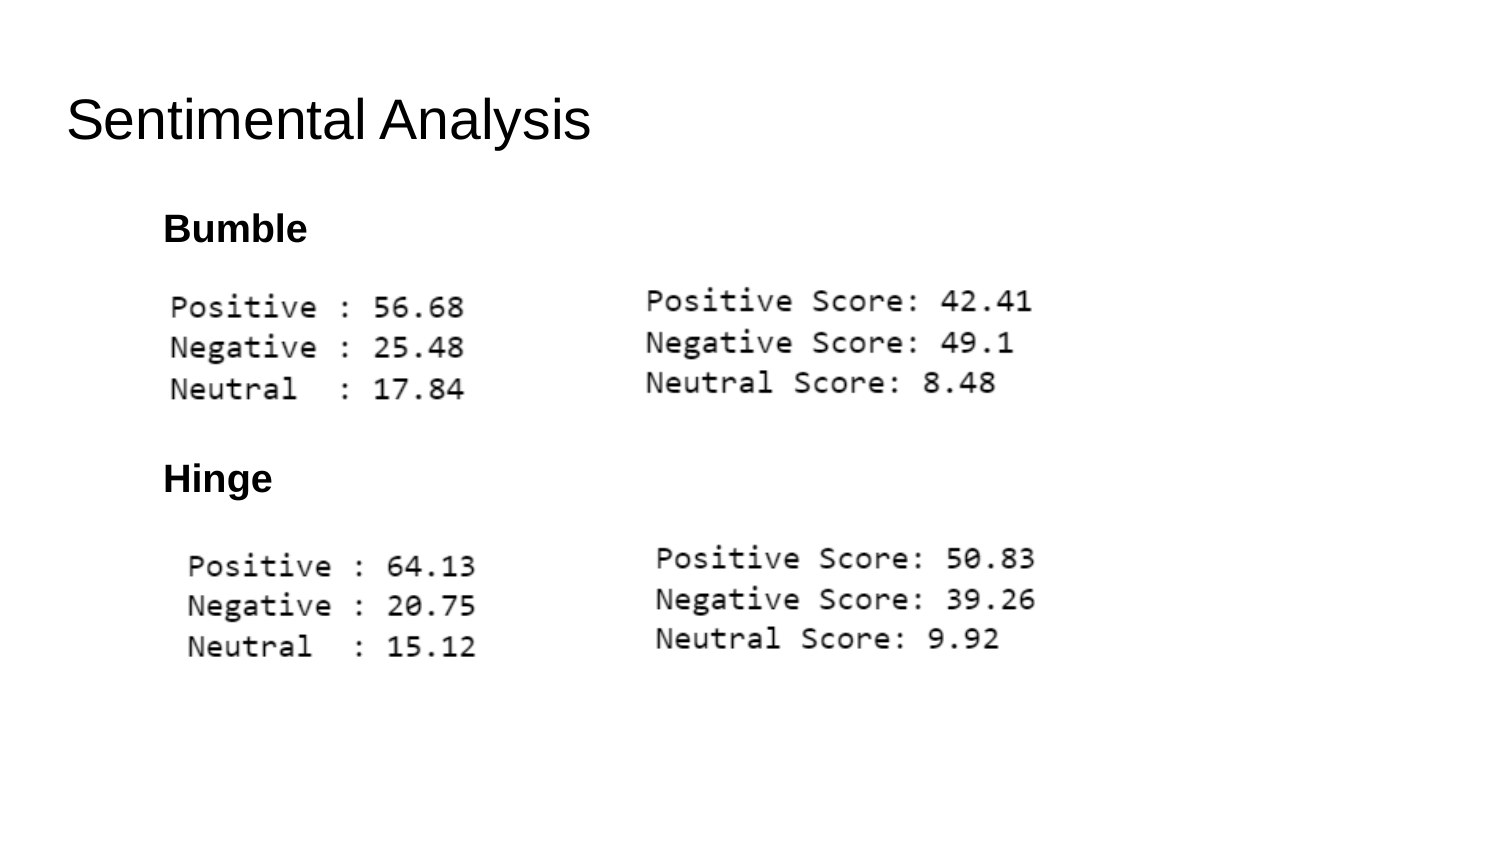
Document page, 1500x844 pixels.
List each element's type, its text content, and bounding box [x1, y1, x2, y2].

picture [638, 531, 1057, 663]
picture [157, 273, 493, 423]
picture [170, 531, 506, 679]
text_box Hinge [148, 437, 1352, 515]
picture [639, 273, 1056, 423]
title Sentimental Analysis [51, 72, 1449, 167]
text_box Bumble [148, 187, 1352, 265]
